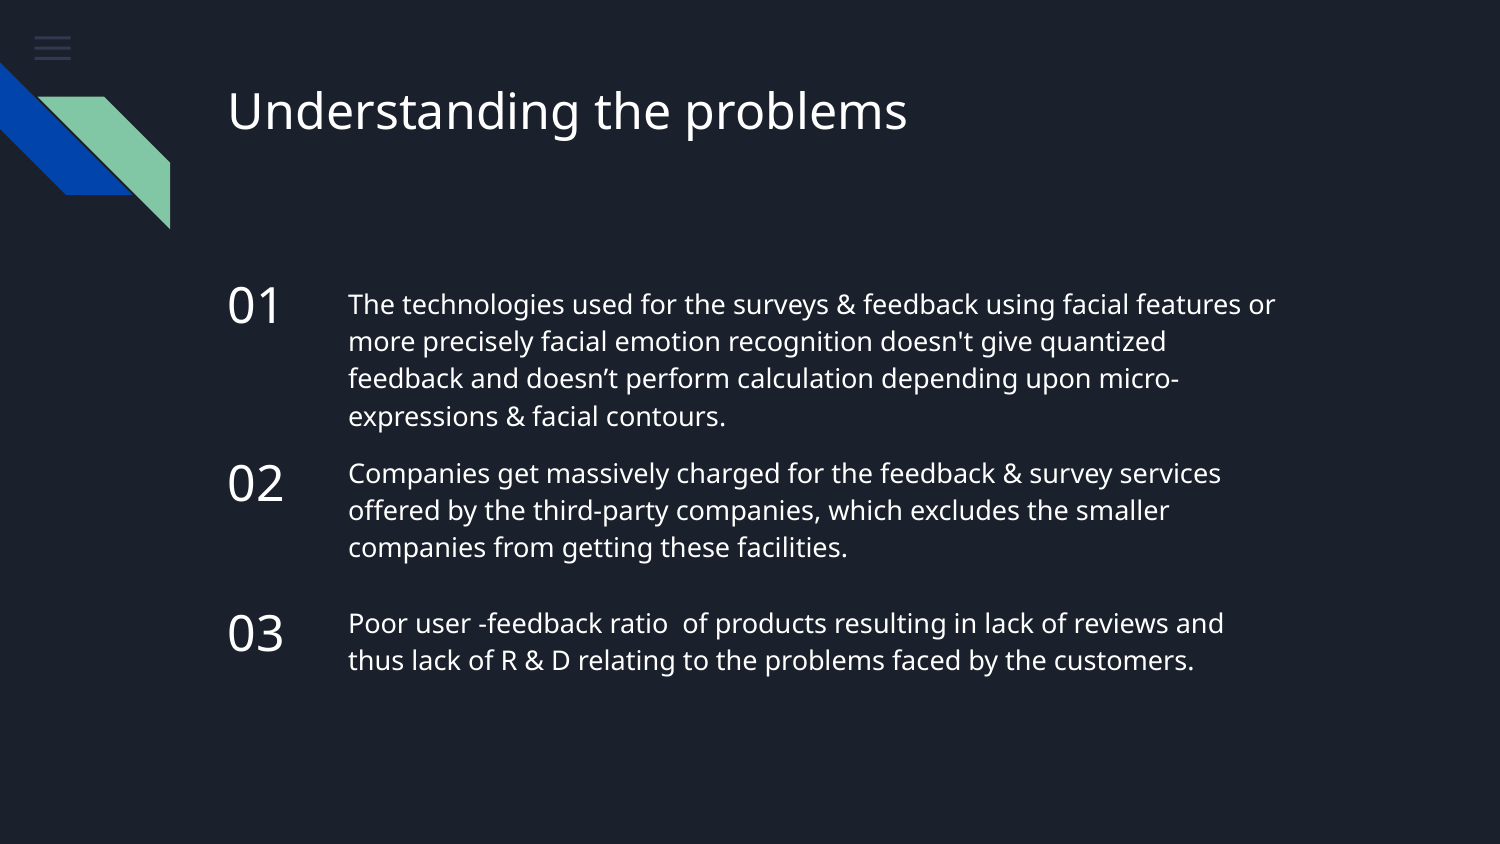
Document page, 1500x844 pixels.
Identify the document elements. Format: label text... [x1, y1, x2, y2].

text_box 03 [212, 586, 333, 719]
text_box 02 [212, 436, 333, 569]
list Companies get massively charged for the feedback & survey services offered by the third-party companies, which excludes the smaller companies from getting these facilities. [333, 436, 1298, 569]
text_box 01 [212, 259, 333, 392]
list Poor user -feedback ratio of products resulting in lack of reviews and thus lack of R & D relating to the problems faced by the customers. [333, 586, 1298, 776]
title Understanding the problems [212, 64, 1368, 215]
list The technologies used for the surveys & feedback using facial features or more precisely facial emotion recognition doesn't give quantized feedback and doesn’t perform calculation depending upon micro-expressions & facial contours. [333, 267, 1298, 429]
